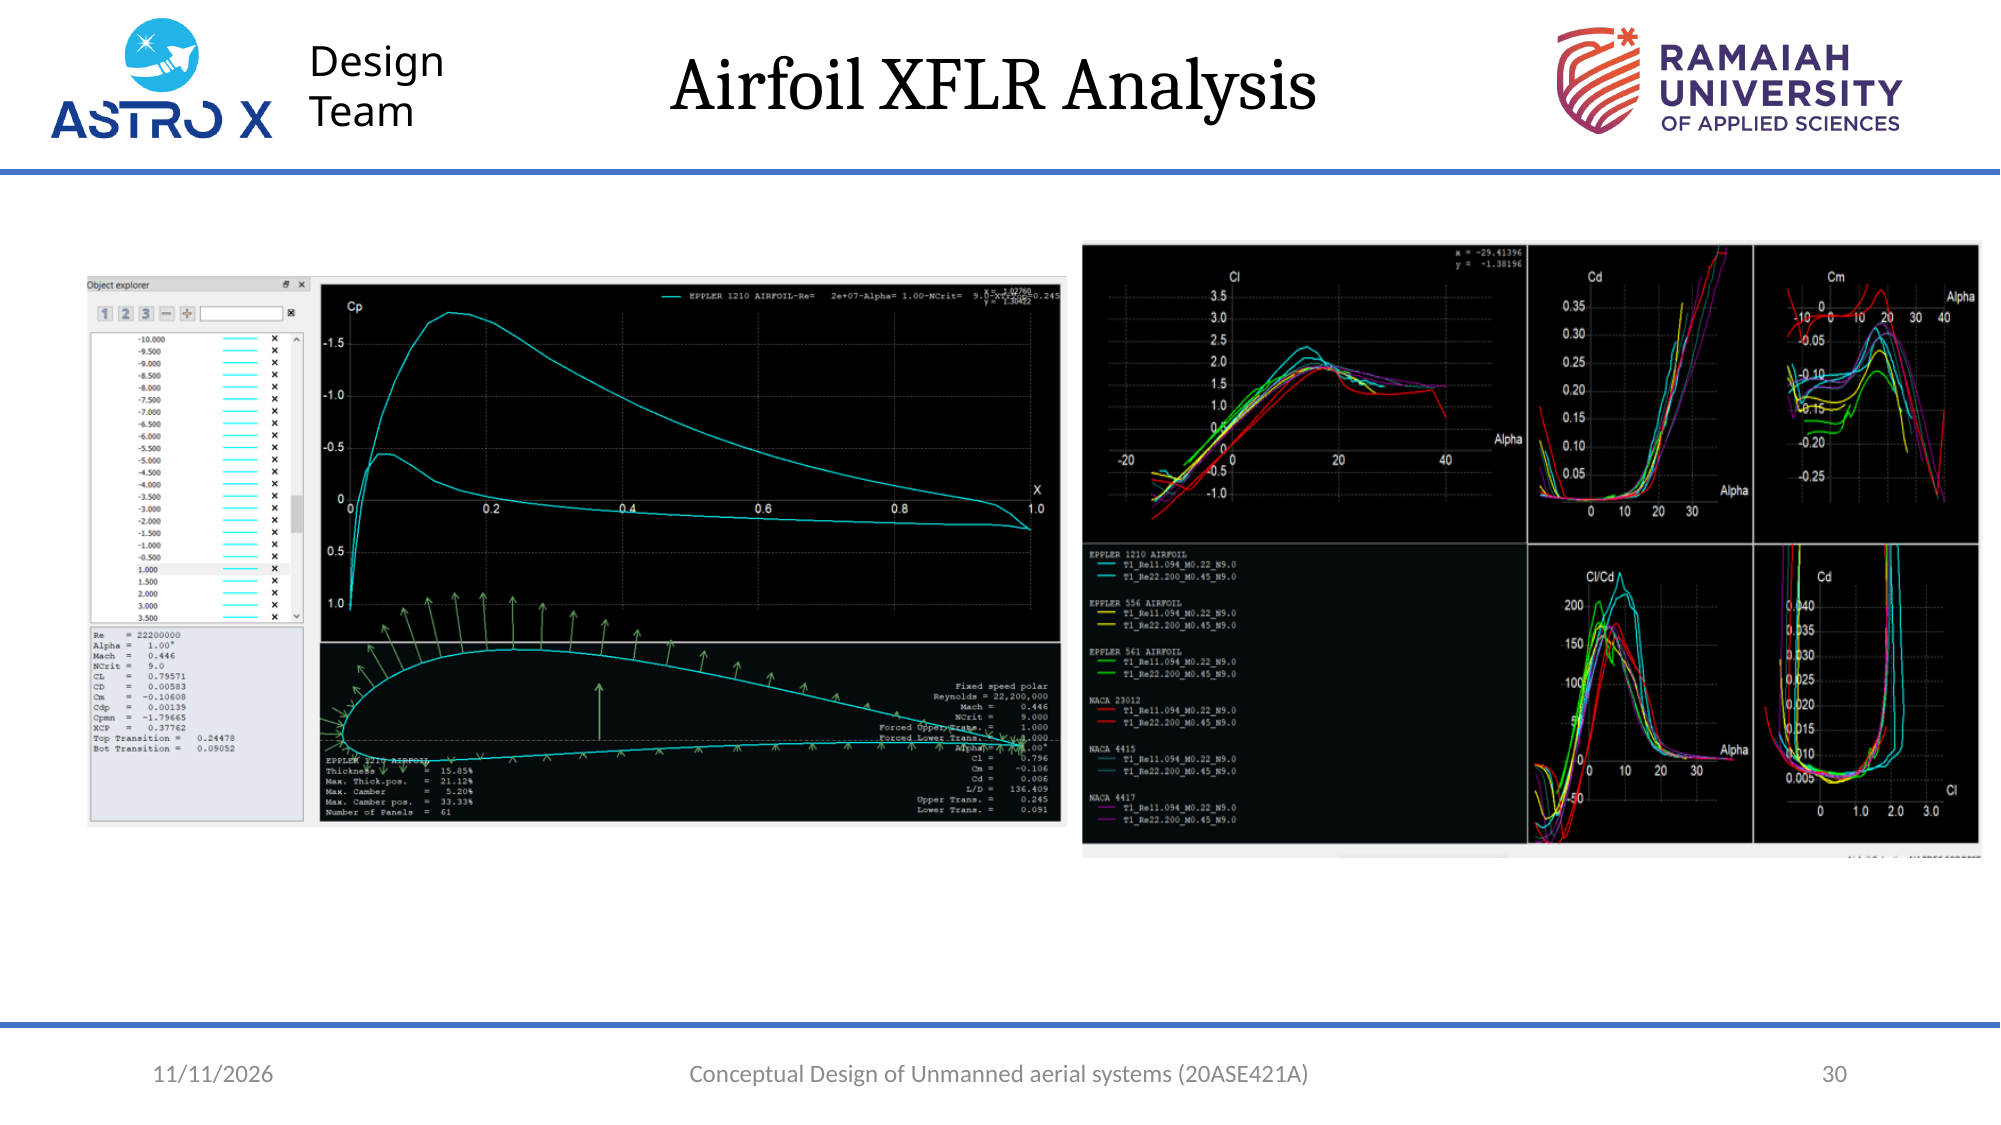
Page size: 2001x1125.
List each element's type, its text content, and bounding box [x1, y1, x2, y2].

slide_number 30 [1412, 1042, 1863, 1103]
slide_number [137, 1042, 373, 1103]
text_box Design Team [294, 27, 530, 142]
picture [1557, 27, 1903, 134]
picture [1082, 240, 1983, 858]
picture [80, 276, 1067, 827]
footer Conceptual Design of Unmanned aerial systems (20ASE421A) [662, 1042, 1338, 1103]
text_box Airfoil XFLR Analysis [656, 27, 1335, 132]
picture [44, 13, 280, 145]
